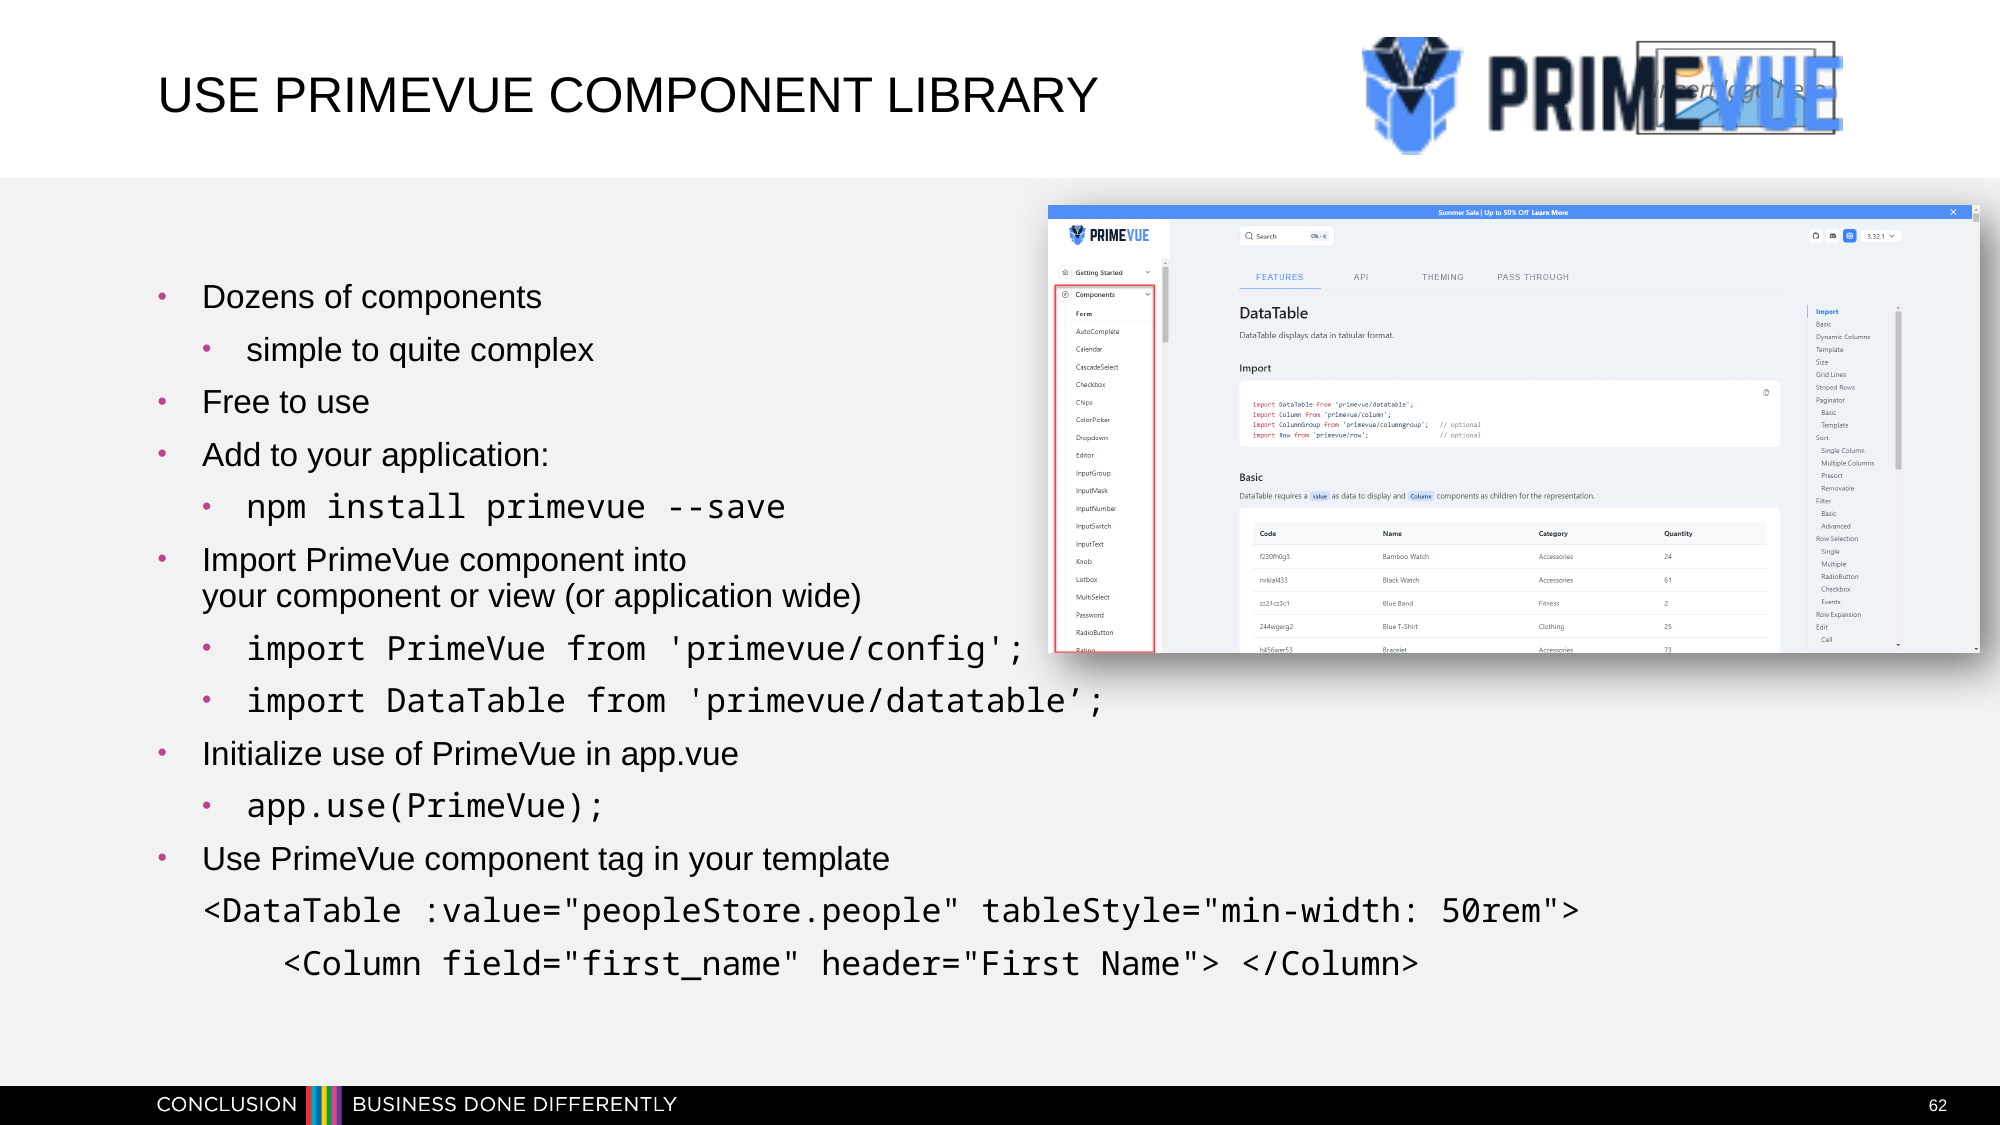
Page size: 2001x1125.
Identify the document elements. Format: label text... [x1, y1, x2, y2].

picture [1048, 205, 1980, 654]
slide_number 62 [1915, 1094, 1948, 1119]
picture [318, 1086, 2000, 1125]
list Dozens of components simple to quite complex Free to use Add to your application: npm install primevue --save Import PrimeVue component into your component or view (or application wide) import PrimeVue from 'primevue/config'; import DataTable from 'primevue/datatable’; Initialize use of PrimeVue in app.vue app.use(PrimeVue); Use PrimeVue component tag in your template <DataTable :value="peopleStore.people" tableStyle="min-width: 50rem"> <Column field="first_name" header="First Name"> </Column> [157, 243, 1843, 1020]
picture [0, 1086, 315, 1125]
title Use primevue component library [157, 74, 1362, 114]
picture [1362, 37, 1843, 155]
